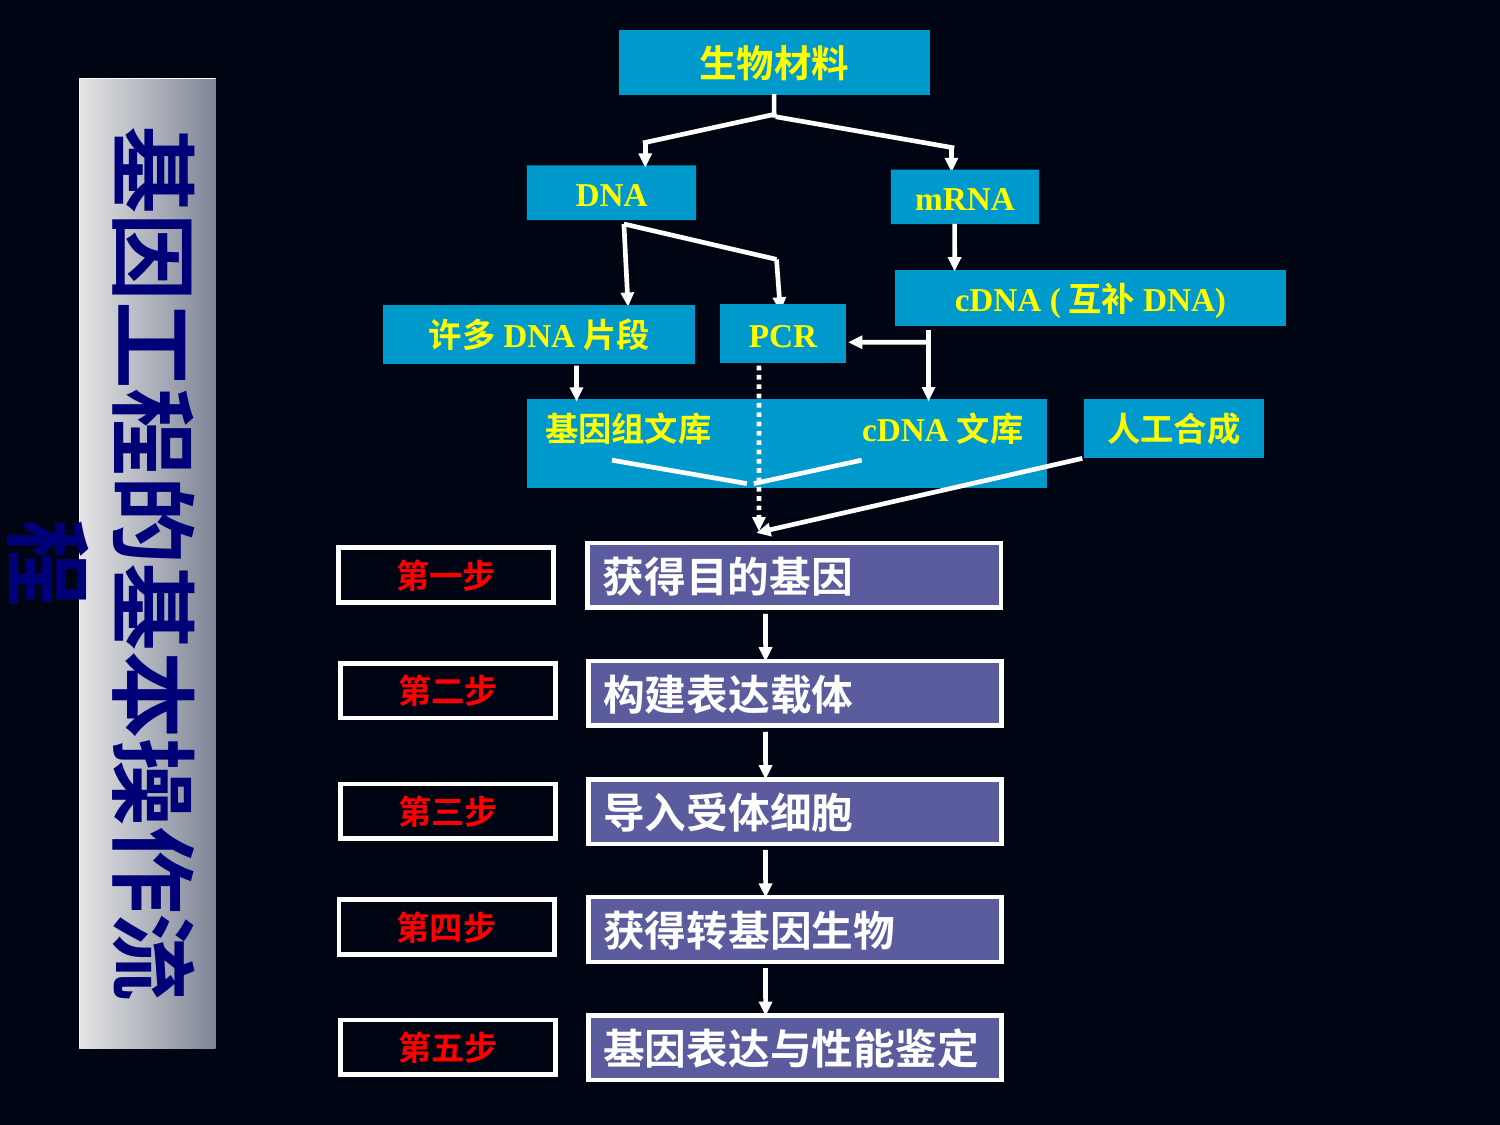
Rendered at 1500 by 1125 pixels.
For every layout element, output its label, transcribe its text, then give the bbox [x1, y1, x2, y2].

text_box 基因组文库 cDNA文库 [529, 401, 1045, 486]
text_box 许多DNA片段 [385, 307, 694, 362]
text_box [922, 330, 935, 402]
text_box [948, 223, 961, 272]
text_box 人工合成 [1086, 401, 1262, 456]
text_box 构建表达载体 [588, 660, 1002, 726]
text_box 第三步 [340, 783, 556, 839]
text_box [945, 148, 958, 169]
text_box 导入受体细胞 [588, 779, 1002, 844]
text_box [759, 731, 772, 780]
text_box 生物材料 [621, 32, 928, 93]
text_box cDNA (互补DNA) [895, 271, 1286, 326]
text_box [848, 336, 927, 349]
text_box [639, 143, 652, 168]
text_box [570, 365, 583, 402]
text_box [621, 225, 634, 307]
text_box [759, 968, 772, 1016]
text_box 第二步 [340, 663, 556, 718]
text_box [756, 458, 1083, 537]
text_box [773, 259, 786, 306]
text_box 第四步 [339, 899, 555, 955]
text_box 第一步 [338, 547, 554, 603]
text_box [759, 849, 772, 898]
text_box 基因表达与性能鉴定 [588, 1015, 1002, 1081]
text_box PCR [722, 306, 844, 362]
text_box 第五步 [340, 1019, 556, 1075]
text_box DNA [526, 165, 697, 221]
text_box 基因工程的基本操作流程 [79, 78, 216, 1049]
text_box 获得转基因生物 [588, 897, 1002, 962]
text_box mRNA [890, 169, 1040, 225]
text_box 获得目的基因 [587, 542, 1001, 608]
text_box [752, 518, 766, 530]
text_box [759, 613, 772, 660]
